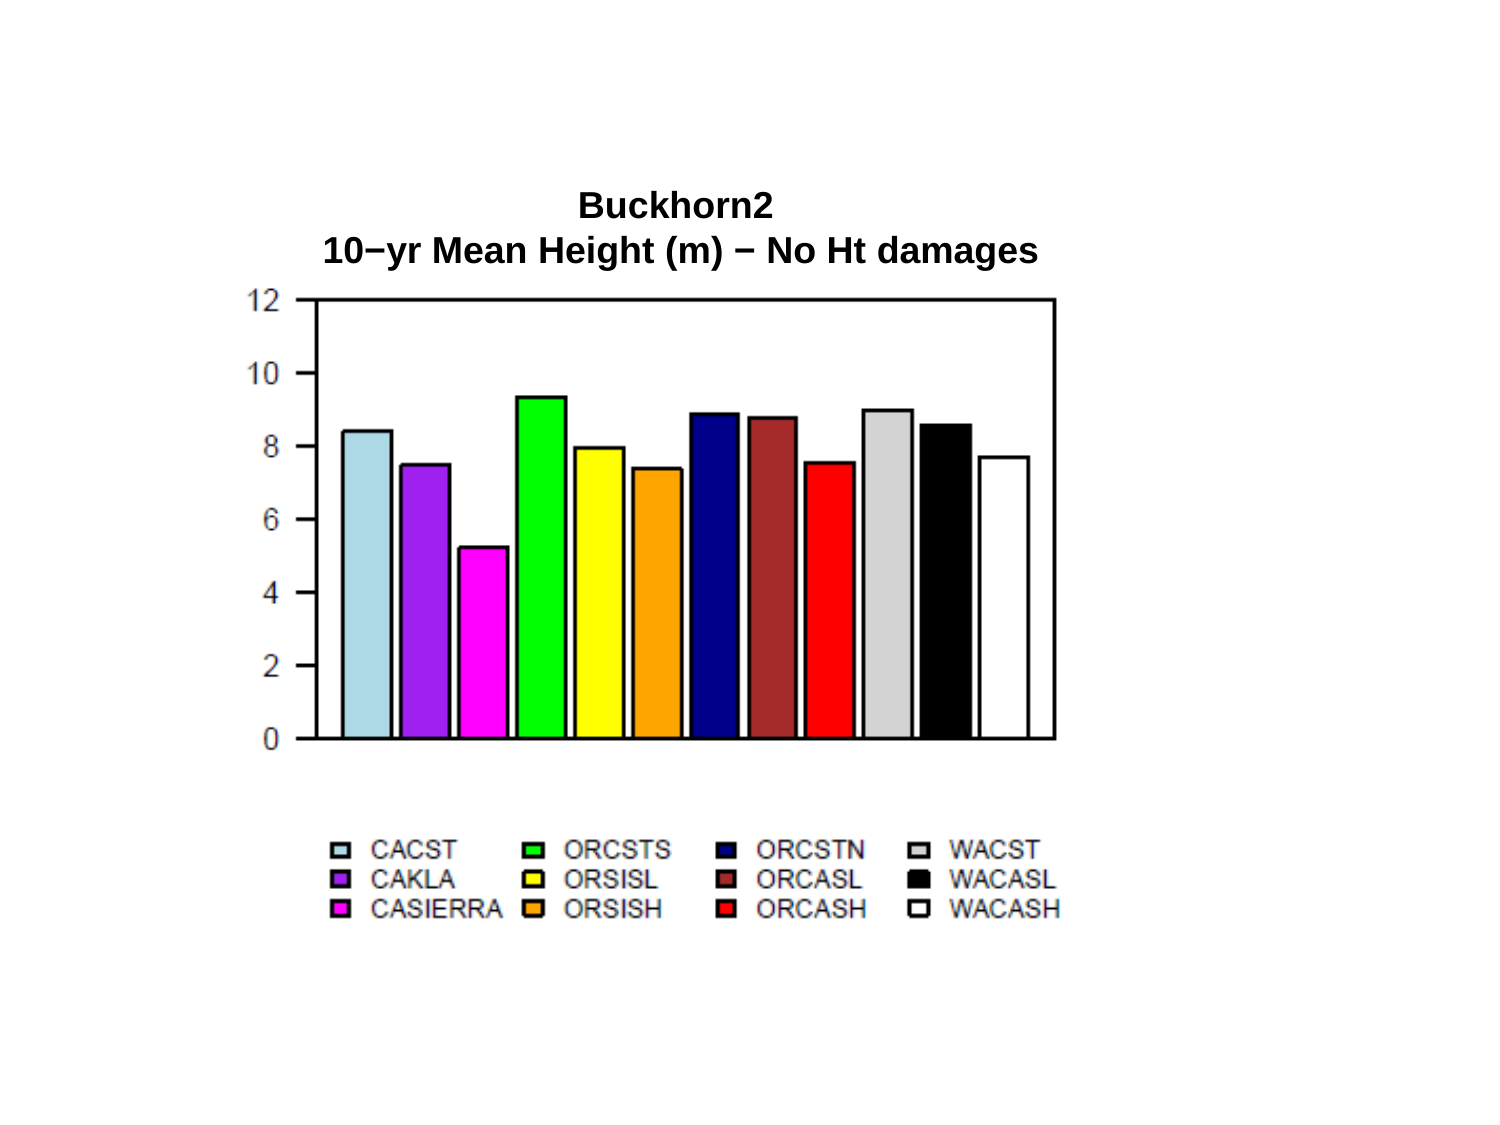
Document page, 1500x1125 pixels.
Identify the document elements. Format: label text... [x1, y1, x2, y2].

text_box Buckhorn2 10−yr Mean Height (m) − No Ht damages [307, 173, 1055, 257]
picture [319, 834, 1087, 928]
picture [228, 259, 1098, 769]
